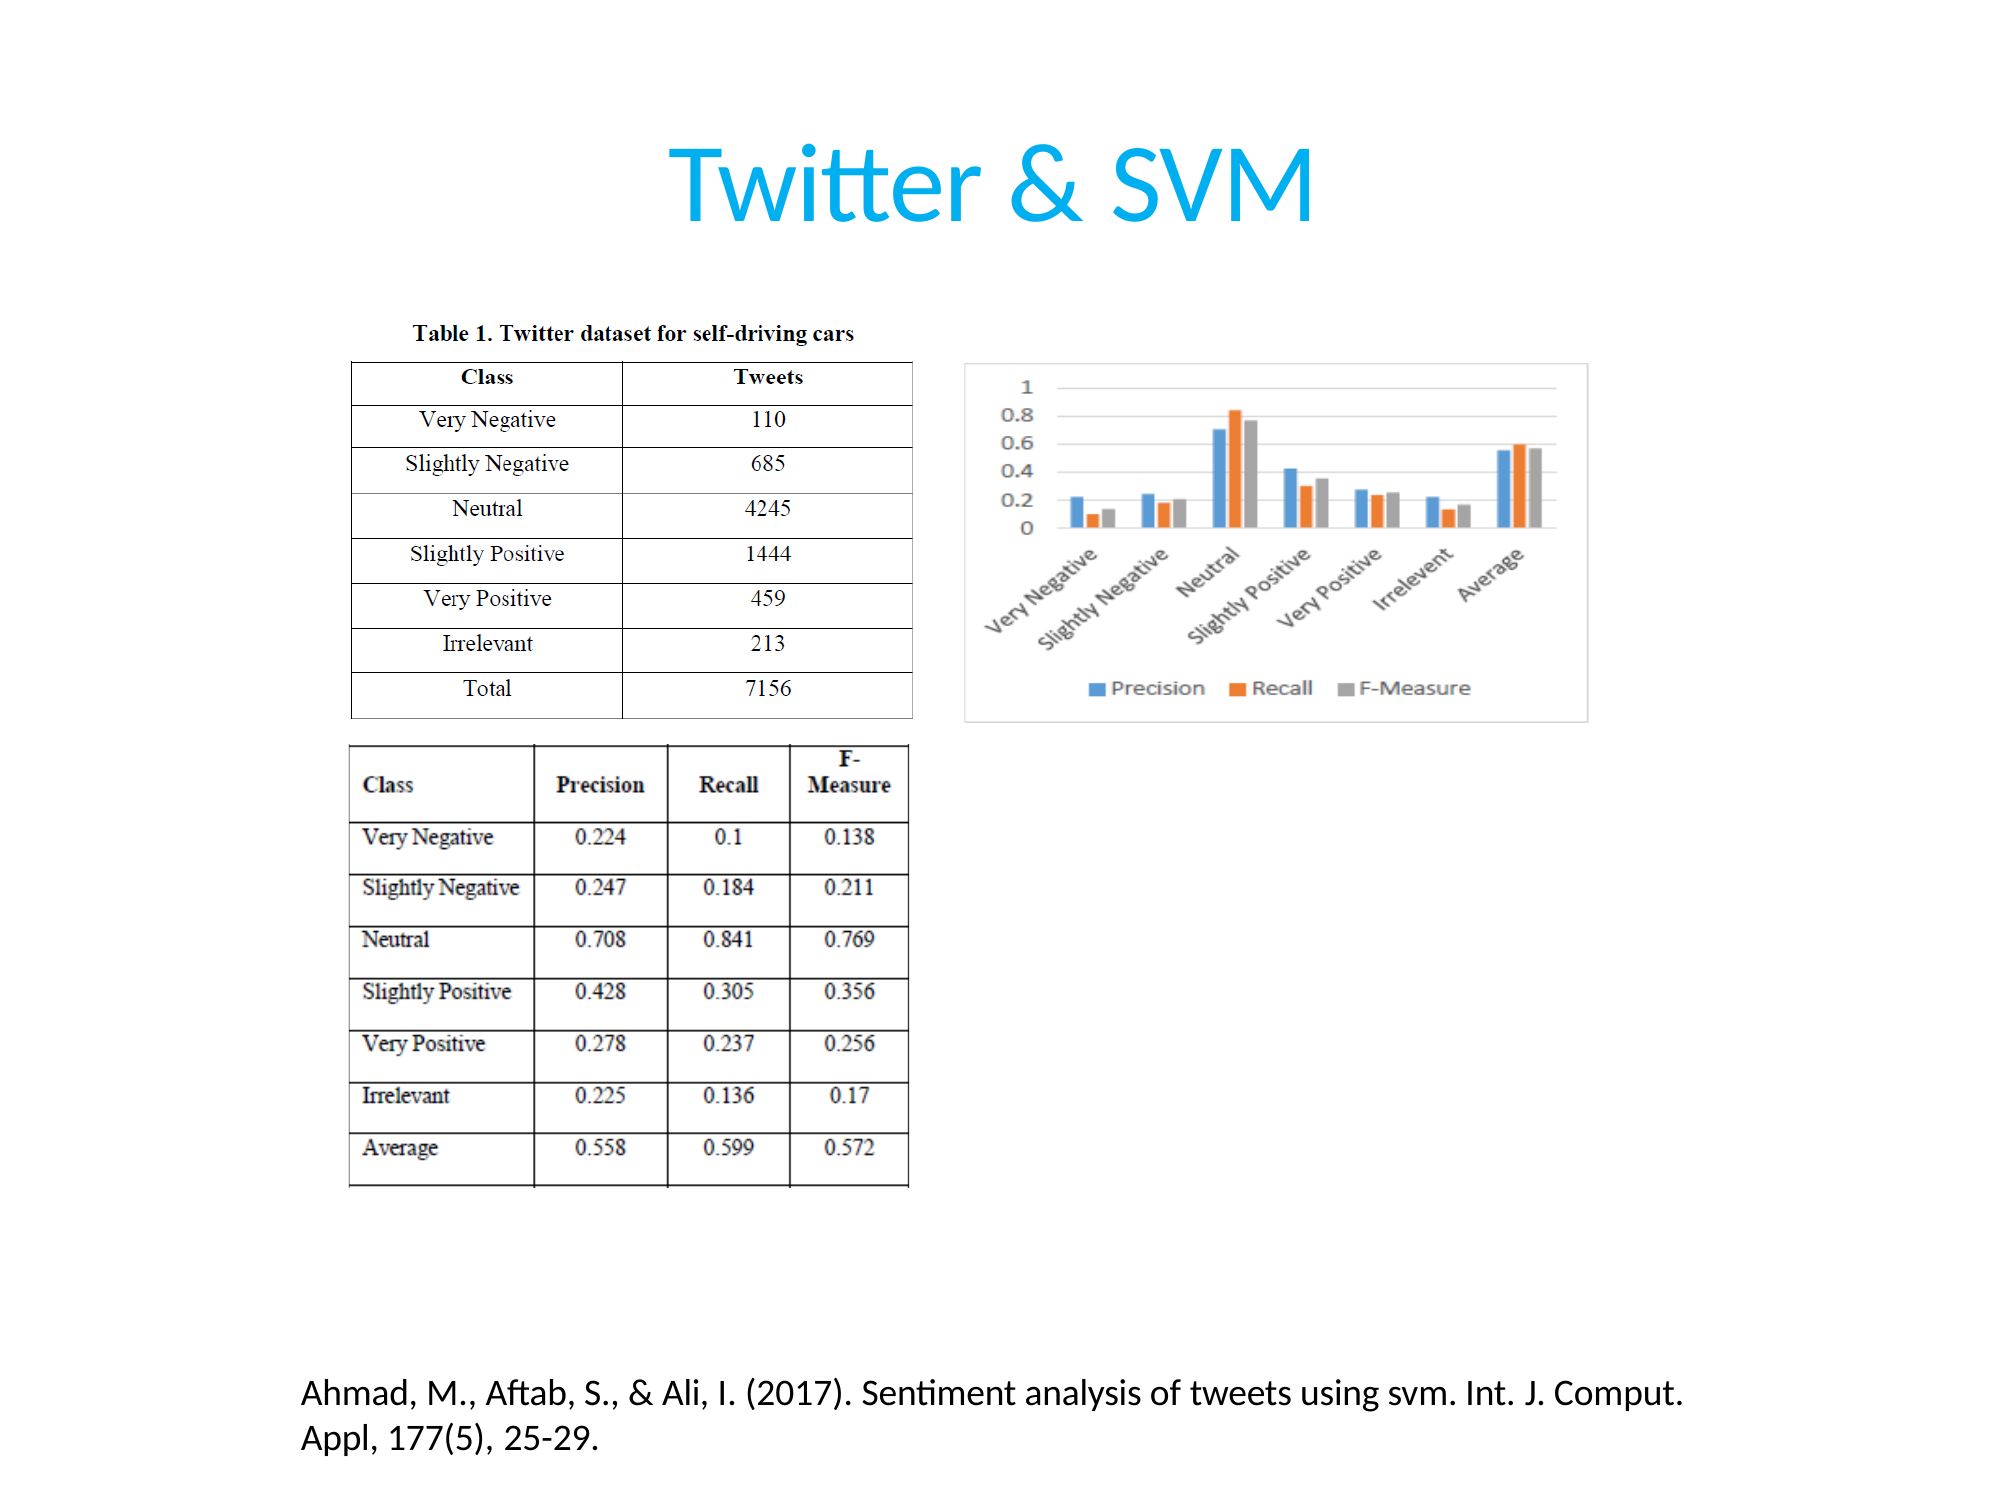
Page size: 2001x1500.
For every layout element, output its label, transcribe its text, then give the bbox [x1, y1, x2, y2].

text_box [964, 363, 1589, 723]
title Twitter & SVM [666, 107, 1326, 360]
text_box [348, 744, 910, 1188]
text_box [351, 325, 913, 720]
text_box Ahmad, M., Aftab, S., & Ali, I. (2017). Sentiment analysis of tweets using svm. Int. J. Comput. Appl, 177(5), 25-29. [298, 1365, 1703, 1458]
